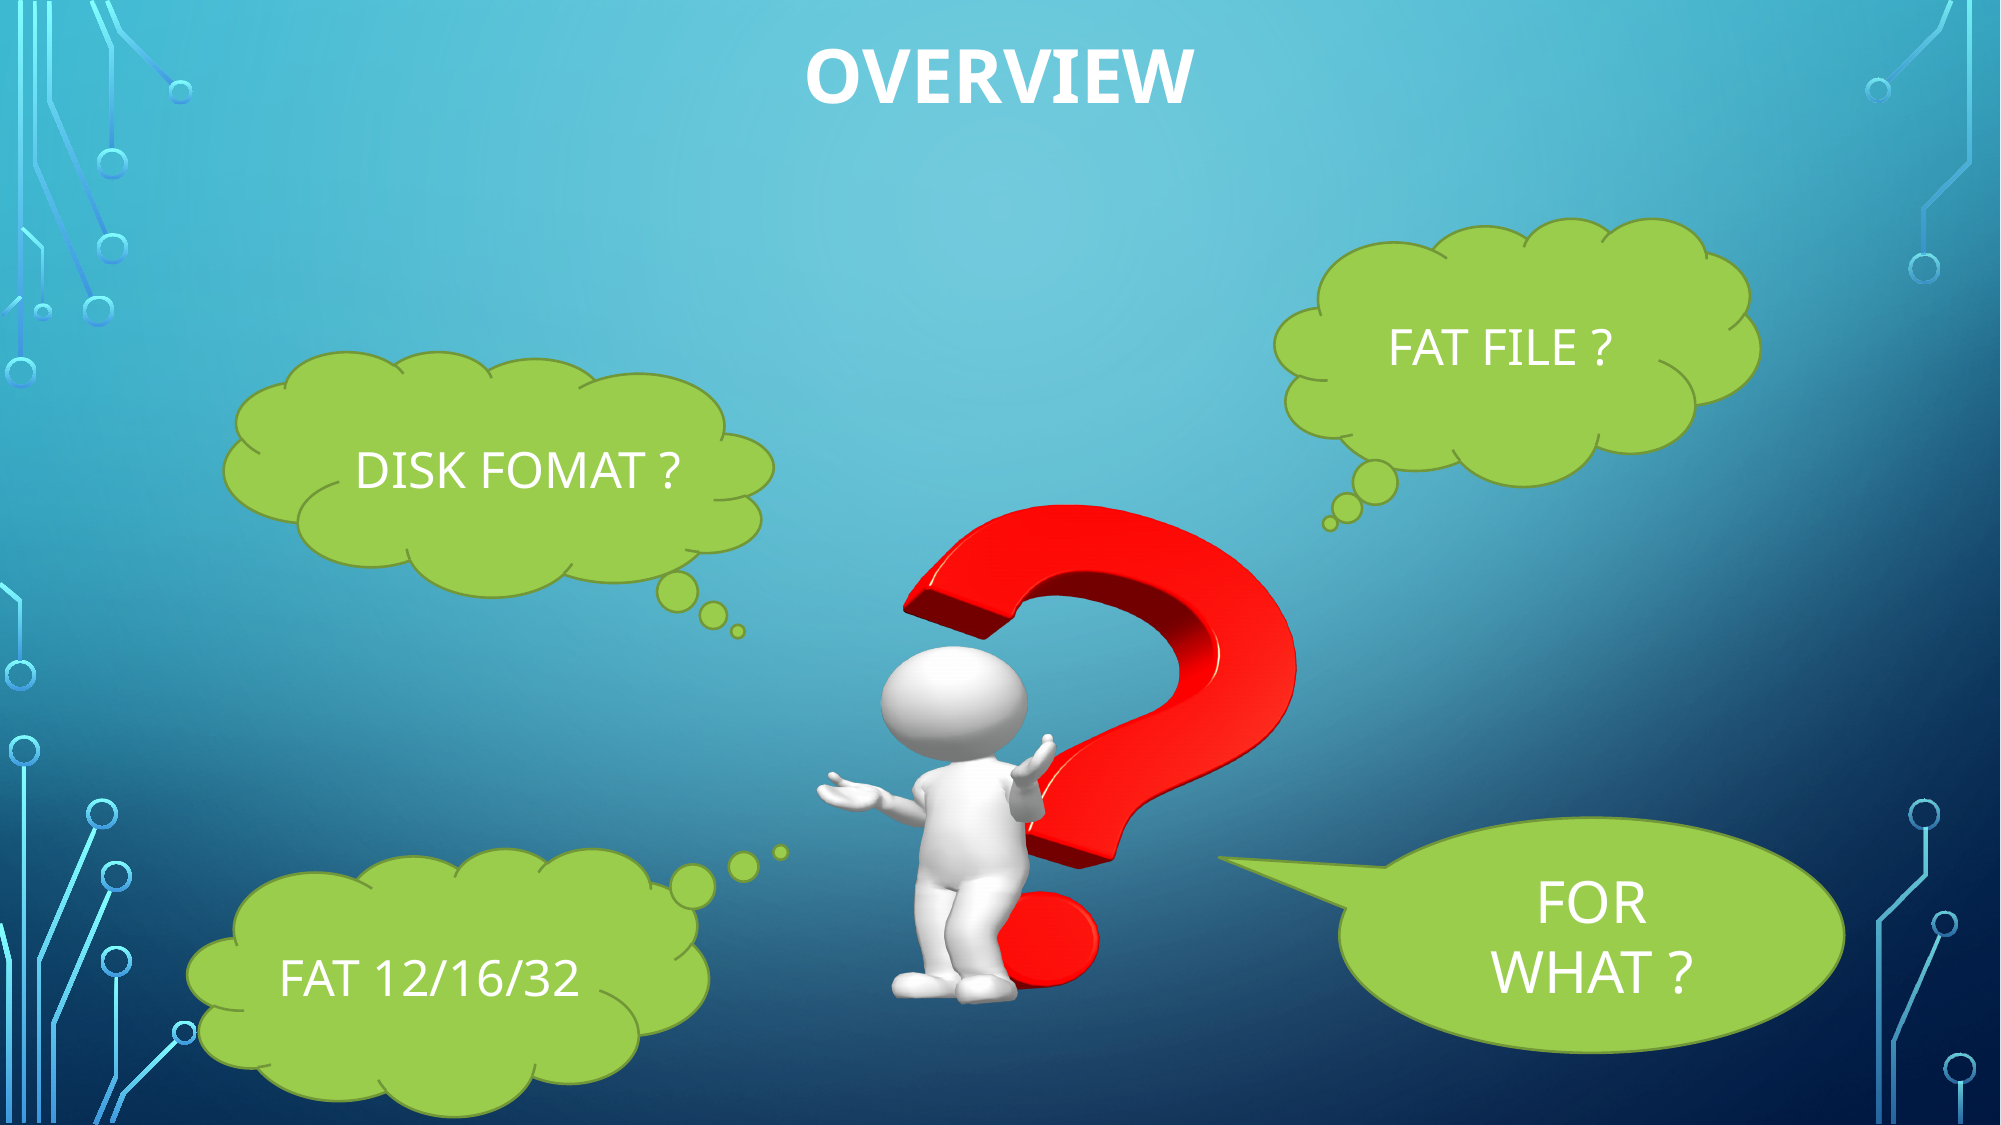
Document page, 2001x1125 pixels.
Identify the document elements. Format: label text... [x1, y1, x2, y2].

text_box FAT 12/16/32 [185, 847, 668, 1119]
text_box DISK FOMAT ? [222, 350, 776, 612]
text_box FAT FILE ? [1273, 217, 1763, 507]
text_box FOR WHAT ? [1364, 816, 1846, 1055]
title Overview [187, 0, 1813, 249]
picture [668, 485, 1364, 1030]
